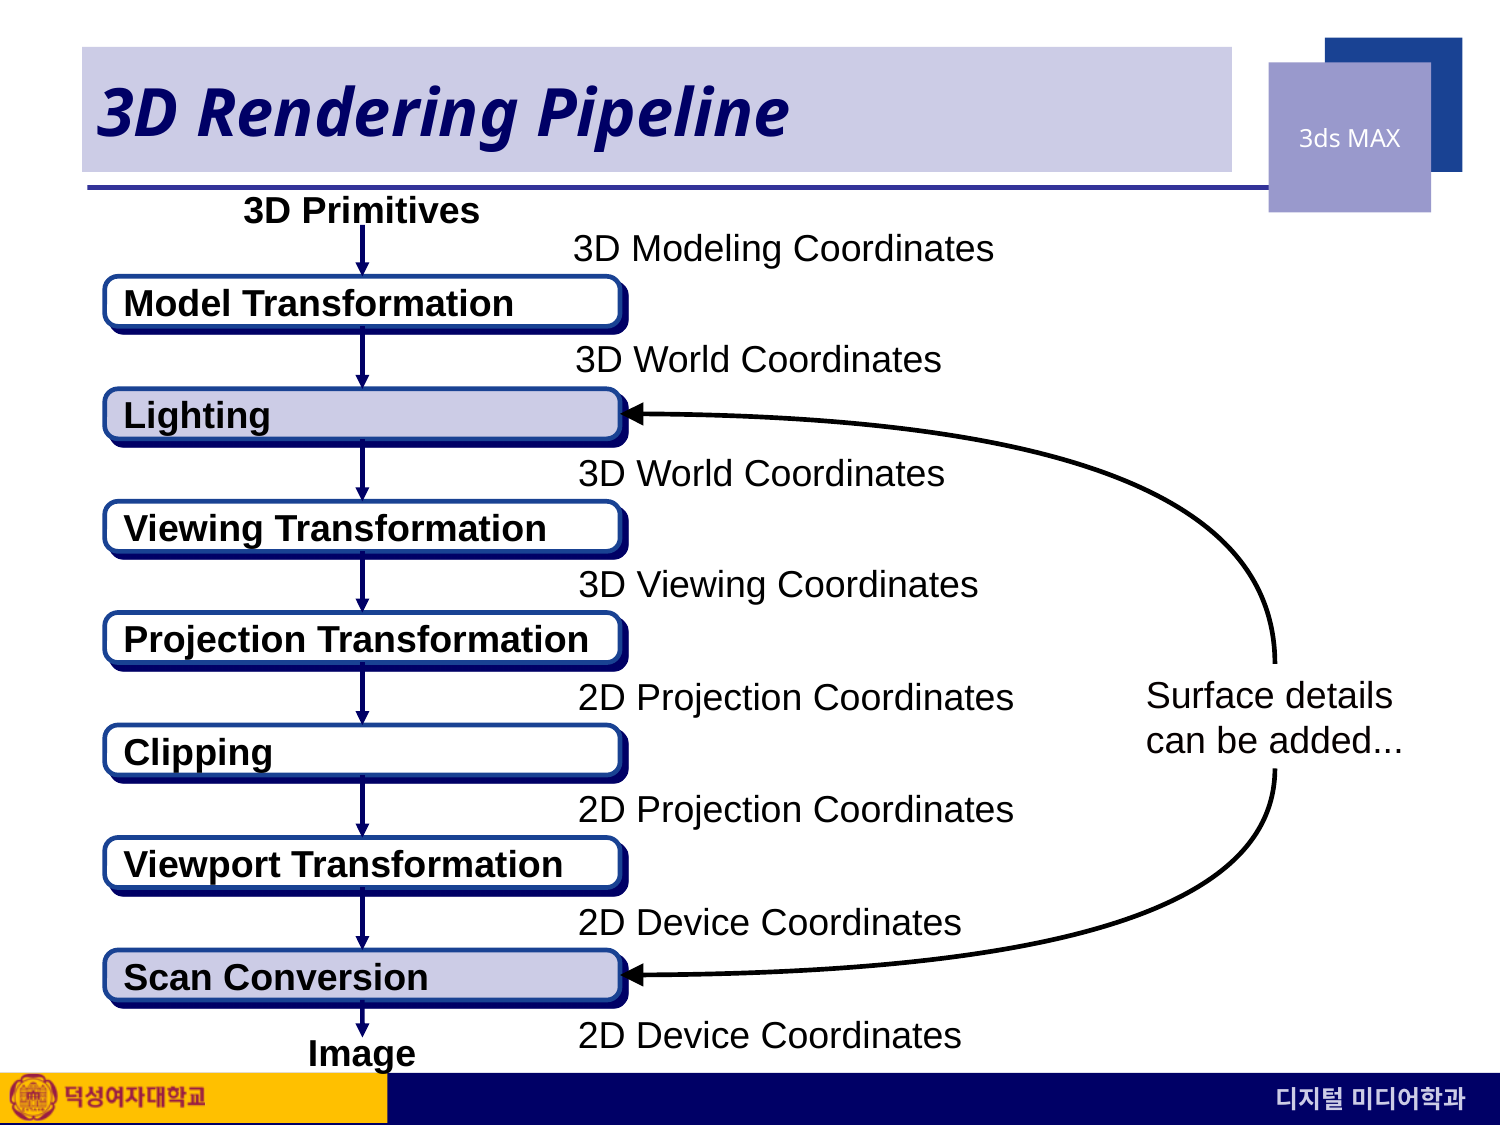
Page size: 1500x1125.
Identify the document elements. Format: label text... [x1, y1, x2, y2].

text_box 3D Viewing Coordinates [563, 561, 818, 613]
text_box Scan Conversion [104, 949, 621, 1001]
text_box 3D Primitives [228, 187, 497, 225]
text_box 2D Projection Coordinates [563, 786, 818, 838]
text_box 3D World Coordinates [563, 450, 818, 501]
text_box Clipping [104, 724, 621, 776]
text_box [823, 212, 1074, 866]
text_box Projection Transformation [104, 612, 621, 663]
text_box Viewing Transformation [104, 501, 621, 552]
text_box 3D World Coordinates [560, 336, 818, 388]
title 3D Rendering Pipeline [81, 46, 1233, 173]
text_box 2D Projection Coordinates [563, 673, 818, 725]
text_box Viewport Transformation [104, 837, 621, 888]
picture [0, 1034, 229, 1125]
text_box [860, 560, 1038, 1125]
text_box Image [293, 1037, 432, 1086]
text_box 2D Device Coordinates [563, 1012, 855, 1064]
text_box 3D Modeling Coordinates [558, 224, 818, 276]
text_box Surface details can be added... [1131, 663, 1419, 769]
text_box 2D Device Coordinates [563, 898, 855, 950]
text_box Lighting [104, 388, 621, 439]
text_box Model Transformation [104, 276, 621, 327]
